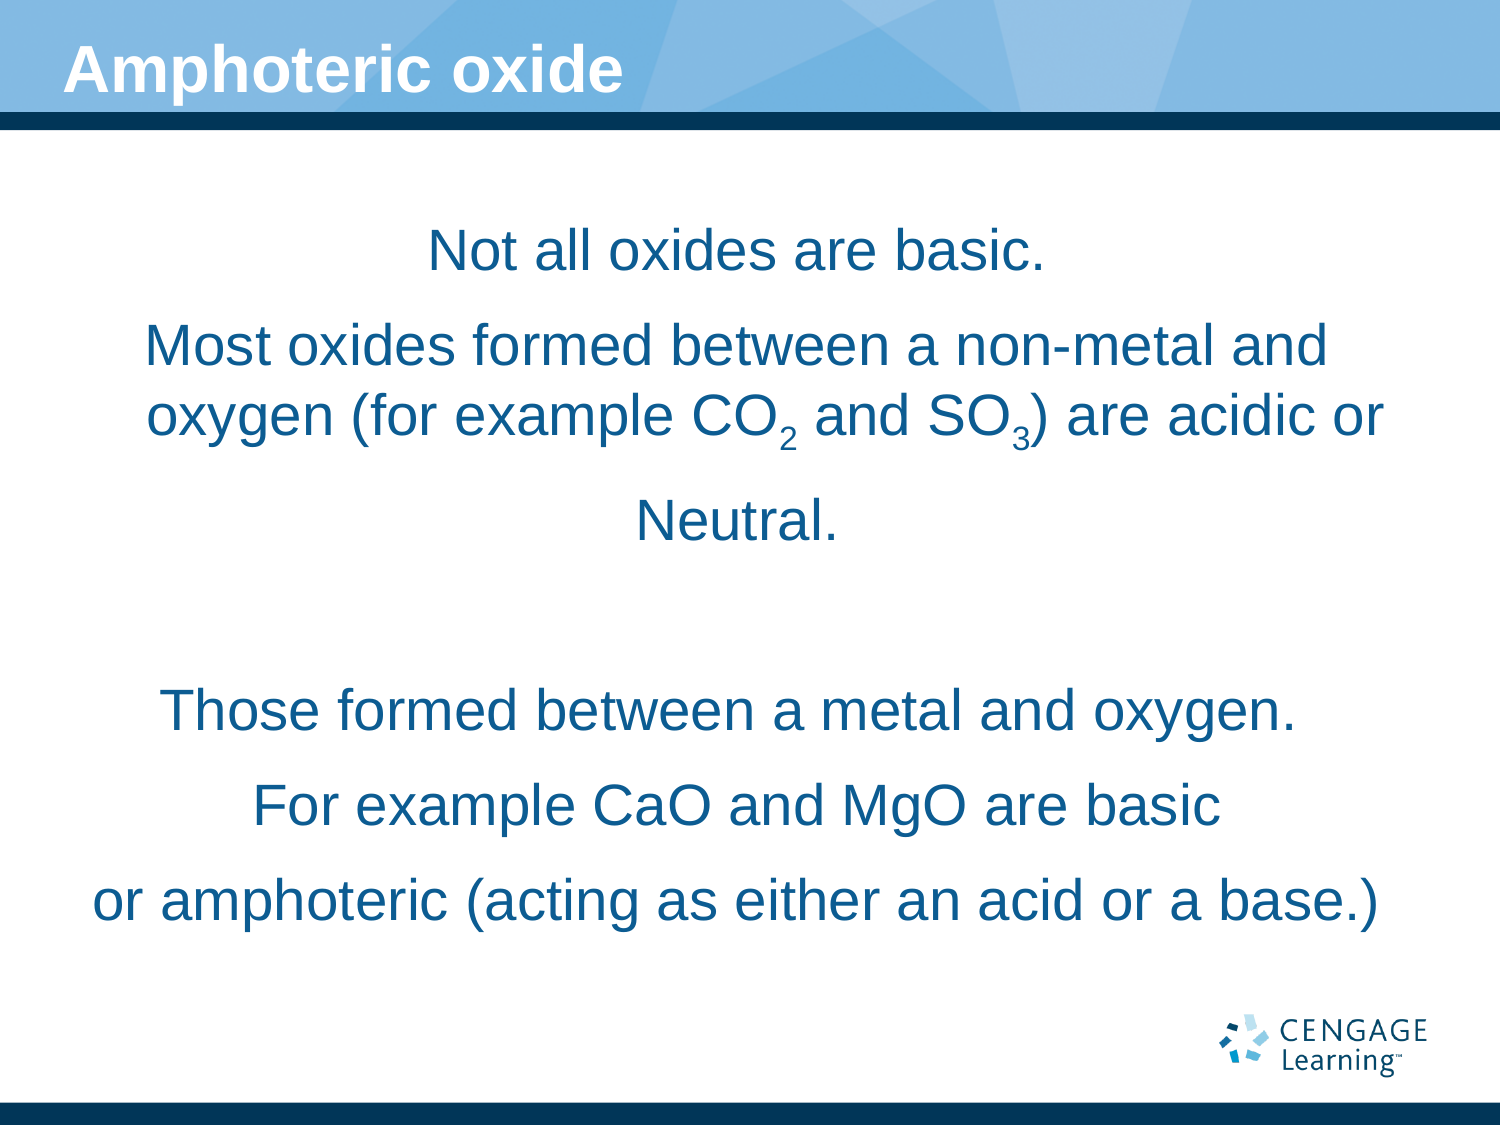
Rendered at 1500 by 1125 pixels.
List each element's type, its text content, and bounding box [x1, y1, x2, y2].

list Not all oxides are basic. Most oxides formed between a non-metal and oxygen (for example CO2 and SO3) are acidic or Neutral. Those formed between a metal and oxygen. For example CaO and MgO are basic or amphoteric (acting as either an acid or a base.) [62, 212, 1413, 963]
title Amphoteric oxide [62, 24, 1413, 138]
picture [0, 0, 1500, 112]
picture [1195, 990, 1450, 1101]
